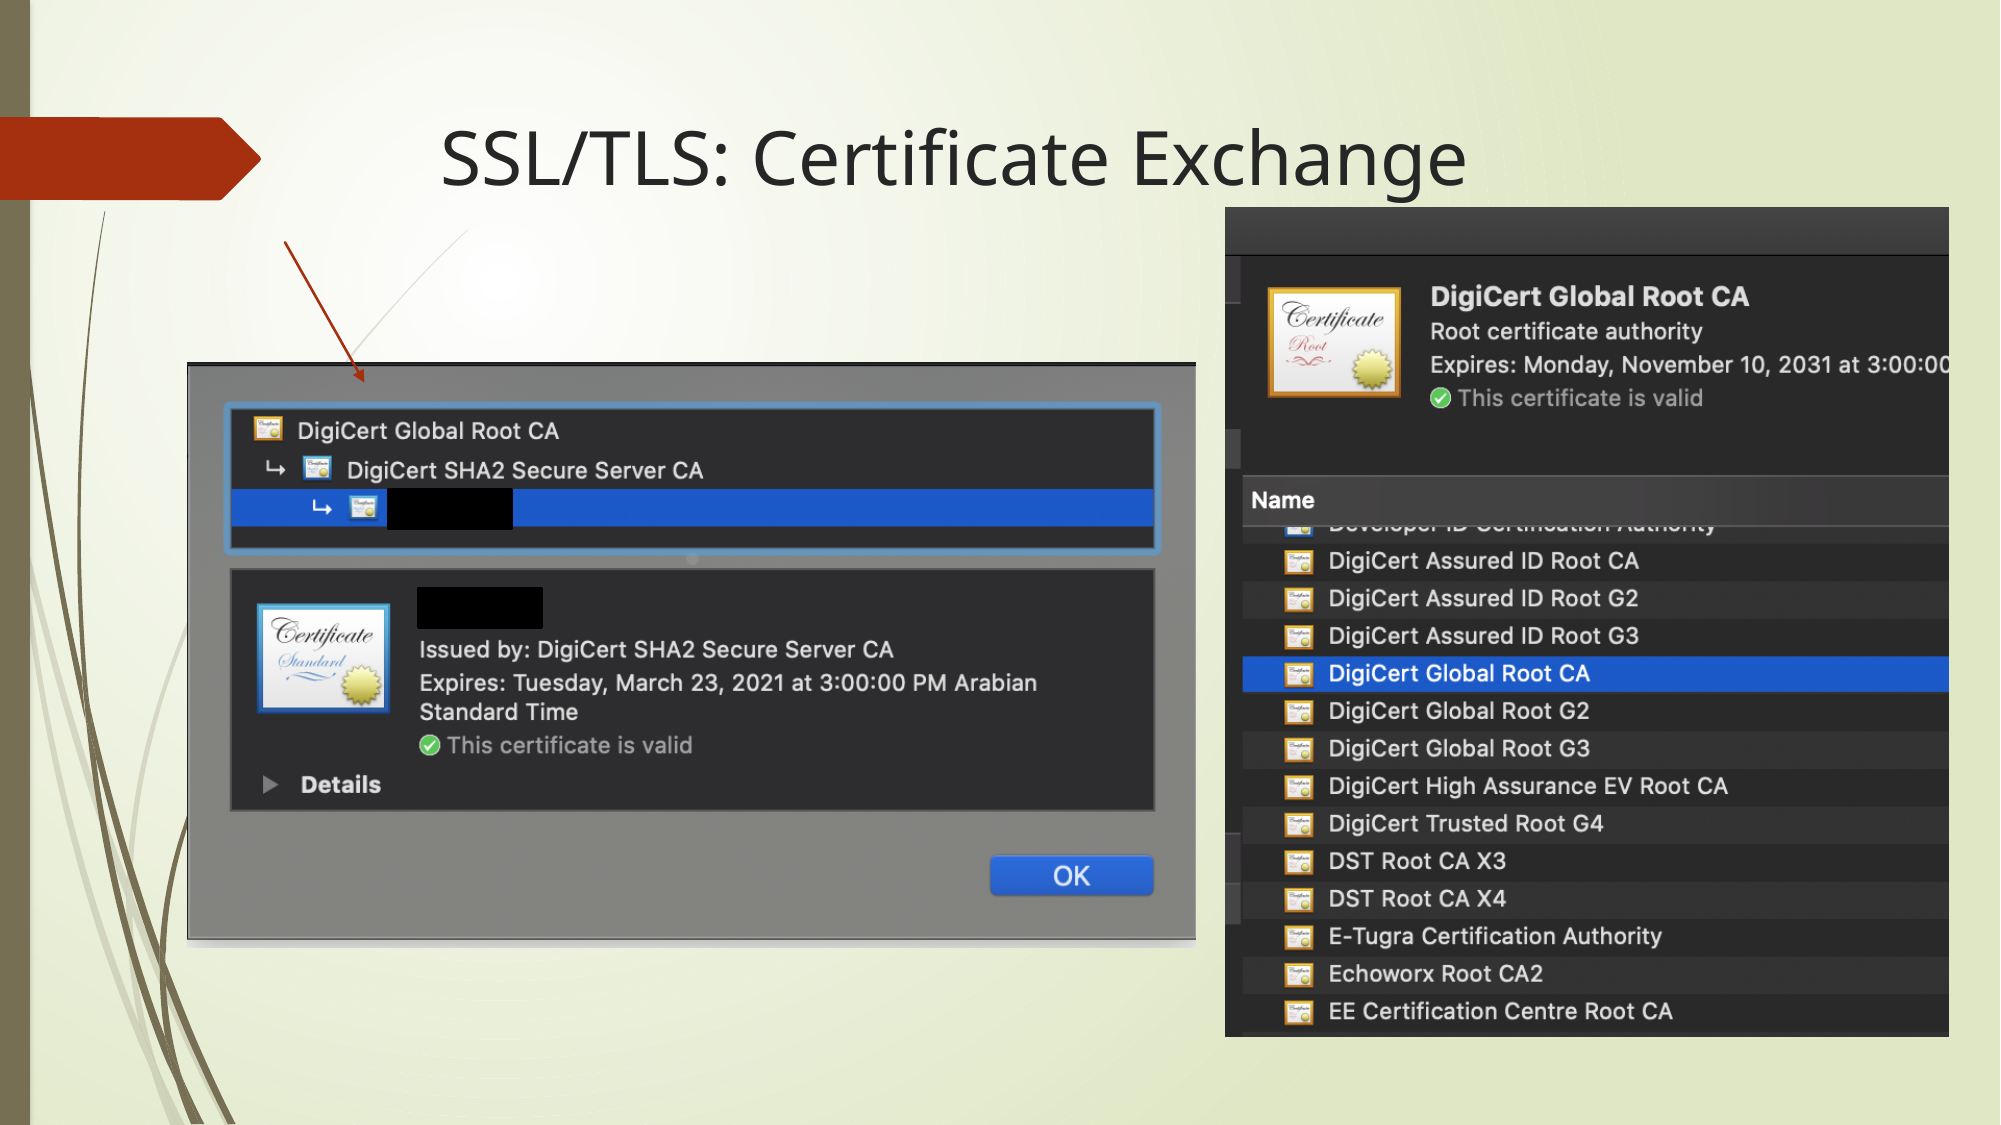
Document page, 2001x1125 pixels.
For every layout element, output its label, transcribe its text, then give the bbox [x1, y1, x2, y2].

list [186, 362, 1196, 948]
picture [1225, 207, 1949, 1037]
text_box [284, 242, 365, 383]
title SSL/TLS: Certificate Exchange [425, 102, 1888, 313]
